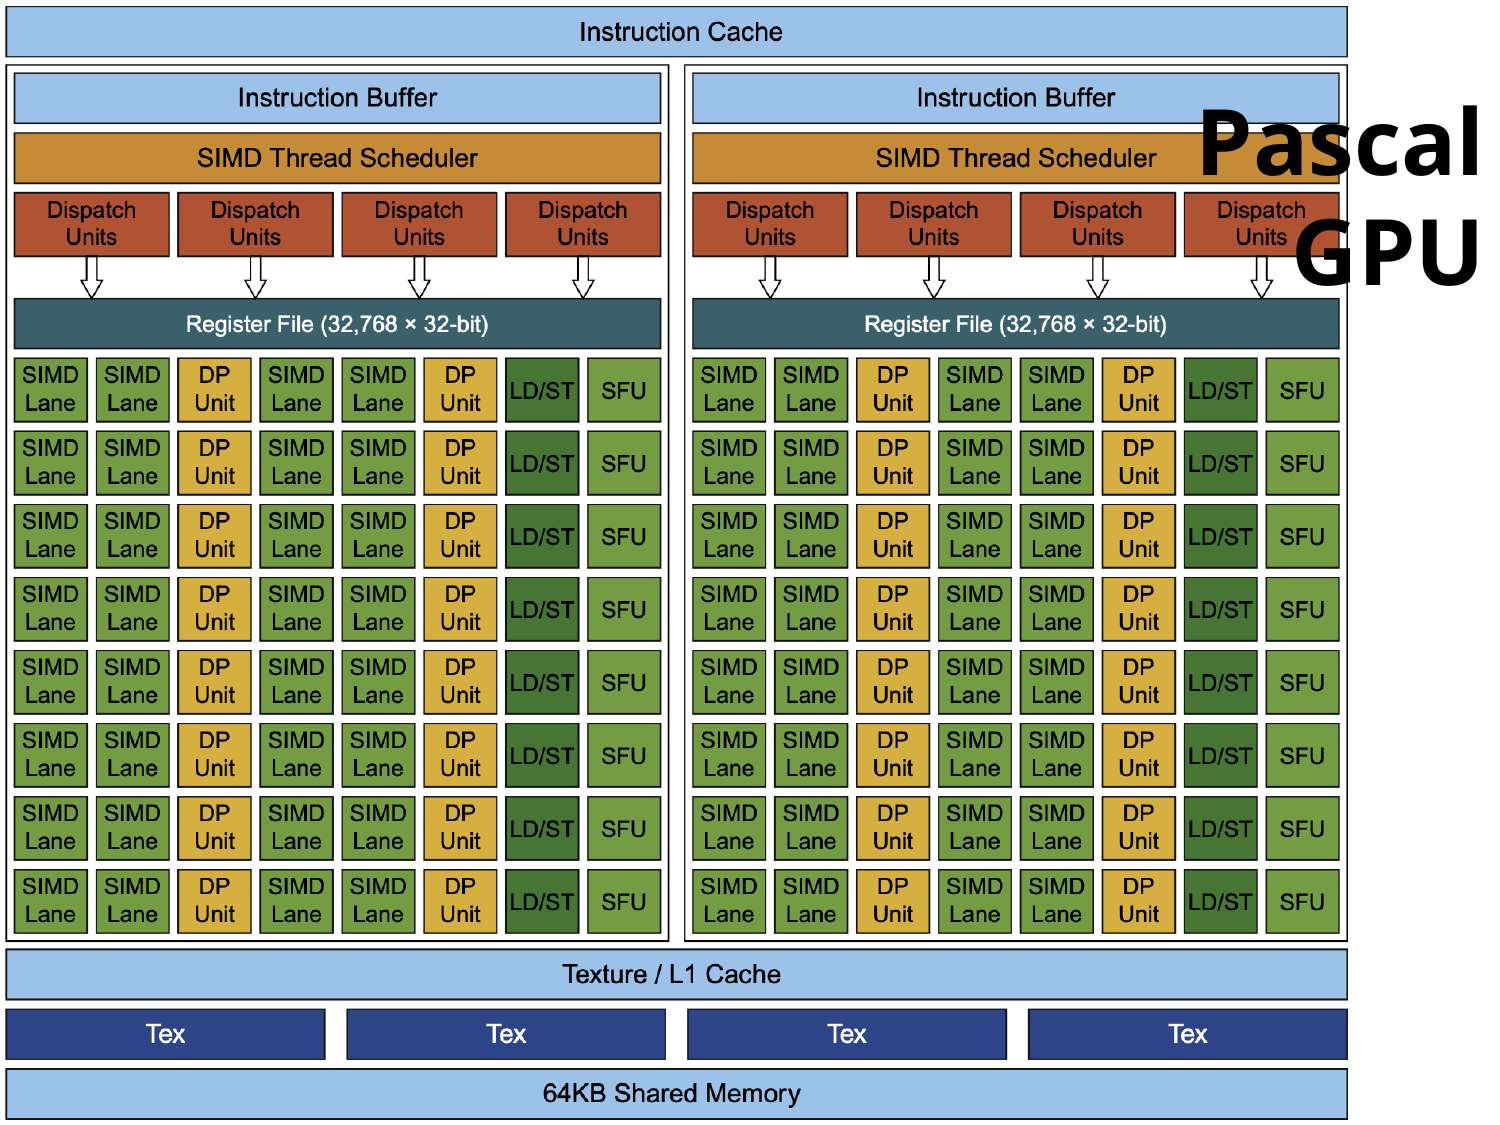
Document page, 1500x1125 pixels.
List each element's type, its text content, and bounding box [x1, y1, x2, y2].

title Pascal GPU [1357, 99, 1500, 288]
picture [0, 0, 1354, 1125]
